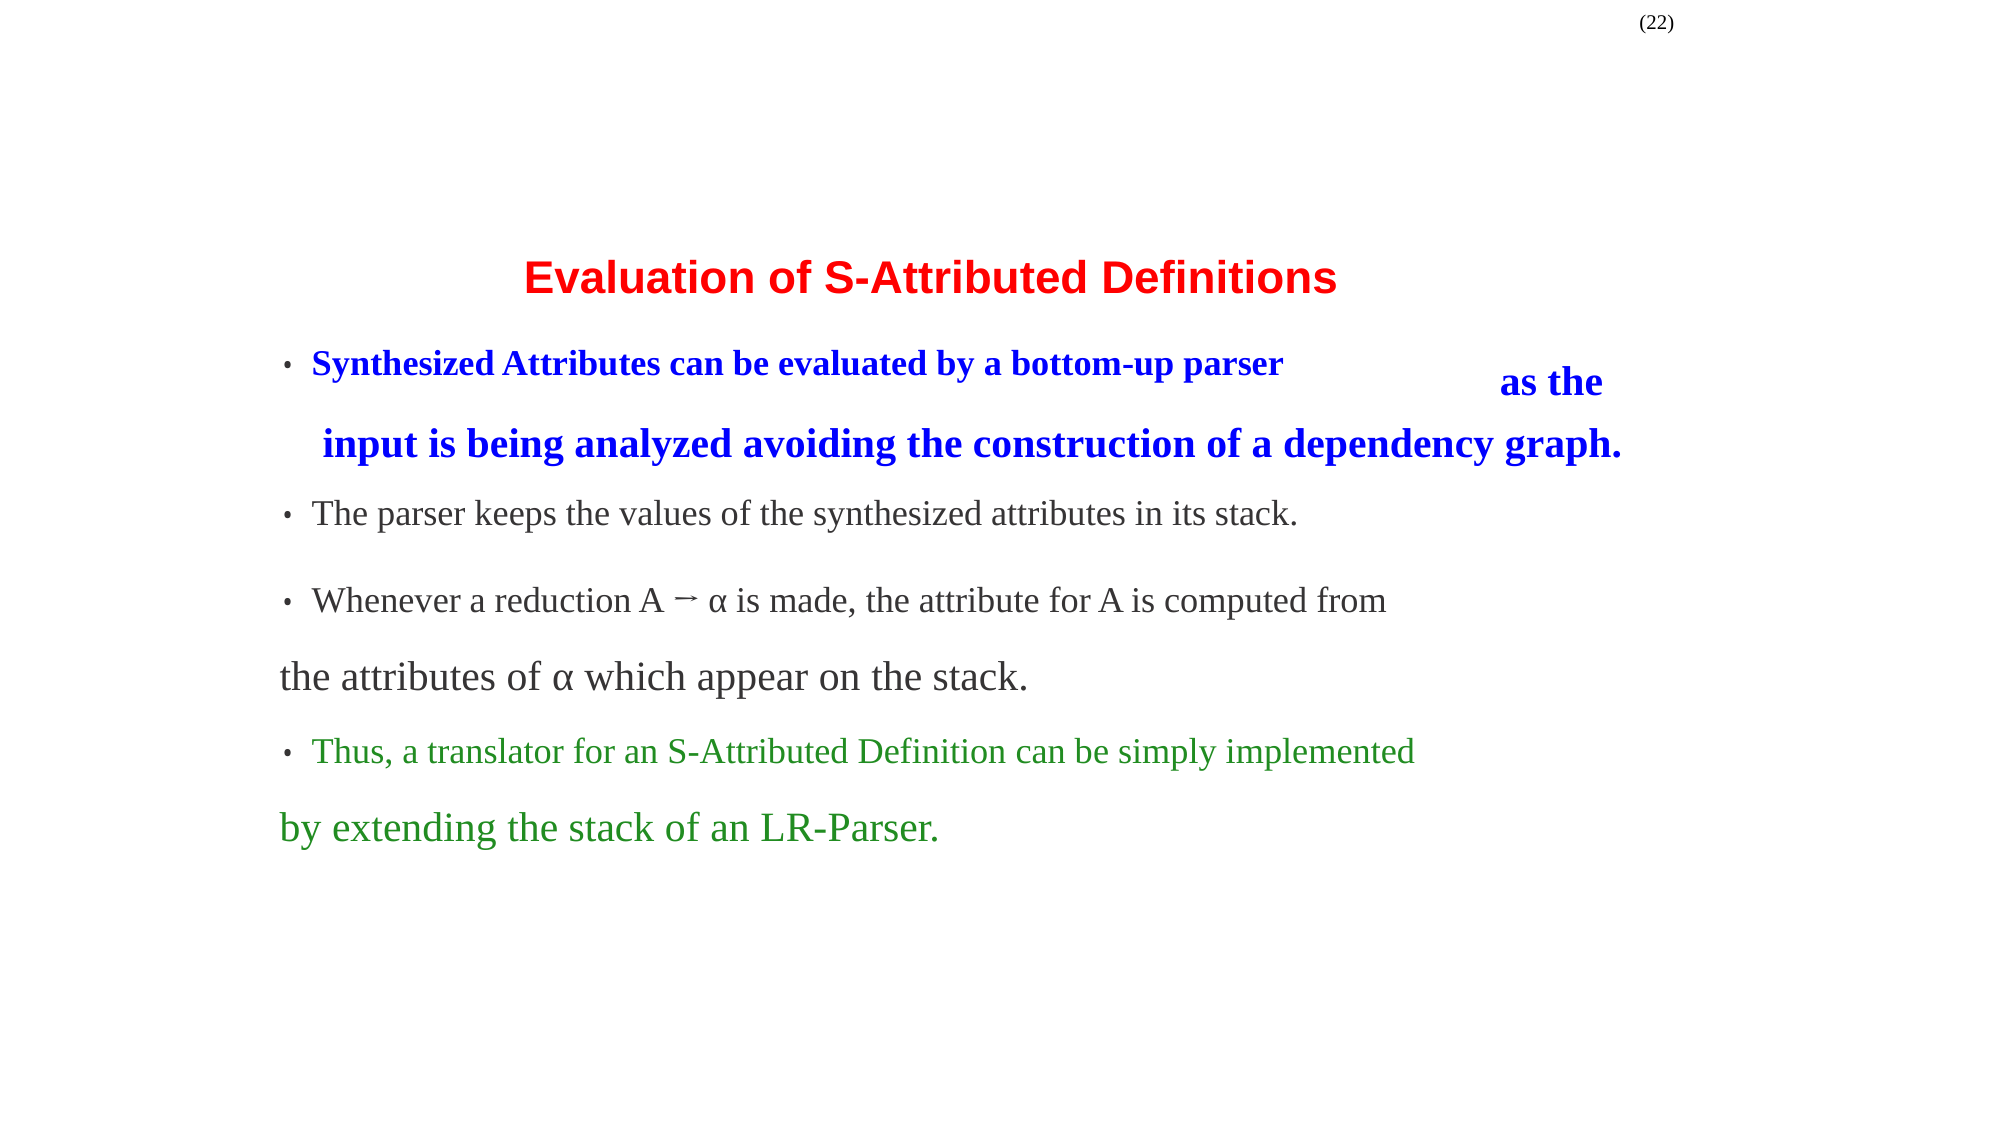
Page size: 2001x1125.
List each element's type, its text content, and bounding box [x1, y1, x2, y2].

text_box as the [1497, 351, 1616, 399]
text_box Evaluation of S-Attributed Definitions [522, 245, 1365, 296]
text_box (22) [1637, 6, 1685, 34]
text_box • Whenever a reduction A → α is made, the attribute for A is computed from the attributes of α which appear on the stack. [277, 589, 1643, 700]
text_box input is being analyzed avoiding the construction of a dependency graph. [320, 414, 1643, 461]
text_box • The parser keeps the values of the synthesized attributes in its stack. [277, 502, 1496, 550]
text_box • Synthesized Attributes can be evaluated by a bottom-up parser [277, 351, 1496, 400]
text_box • Thus, a translator for an S-Attributed Definition can be simply implemented by extending the stack of an LR-Parser. [277, 740, 1637, 850]
